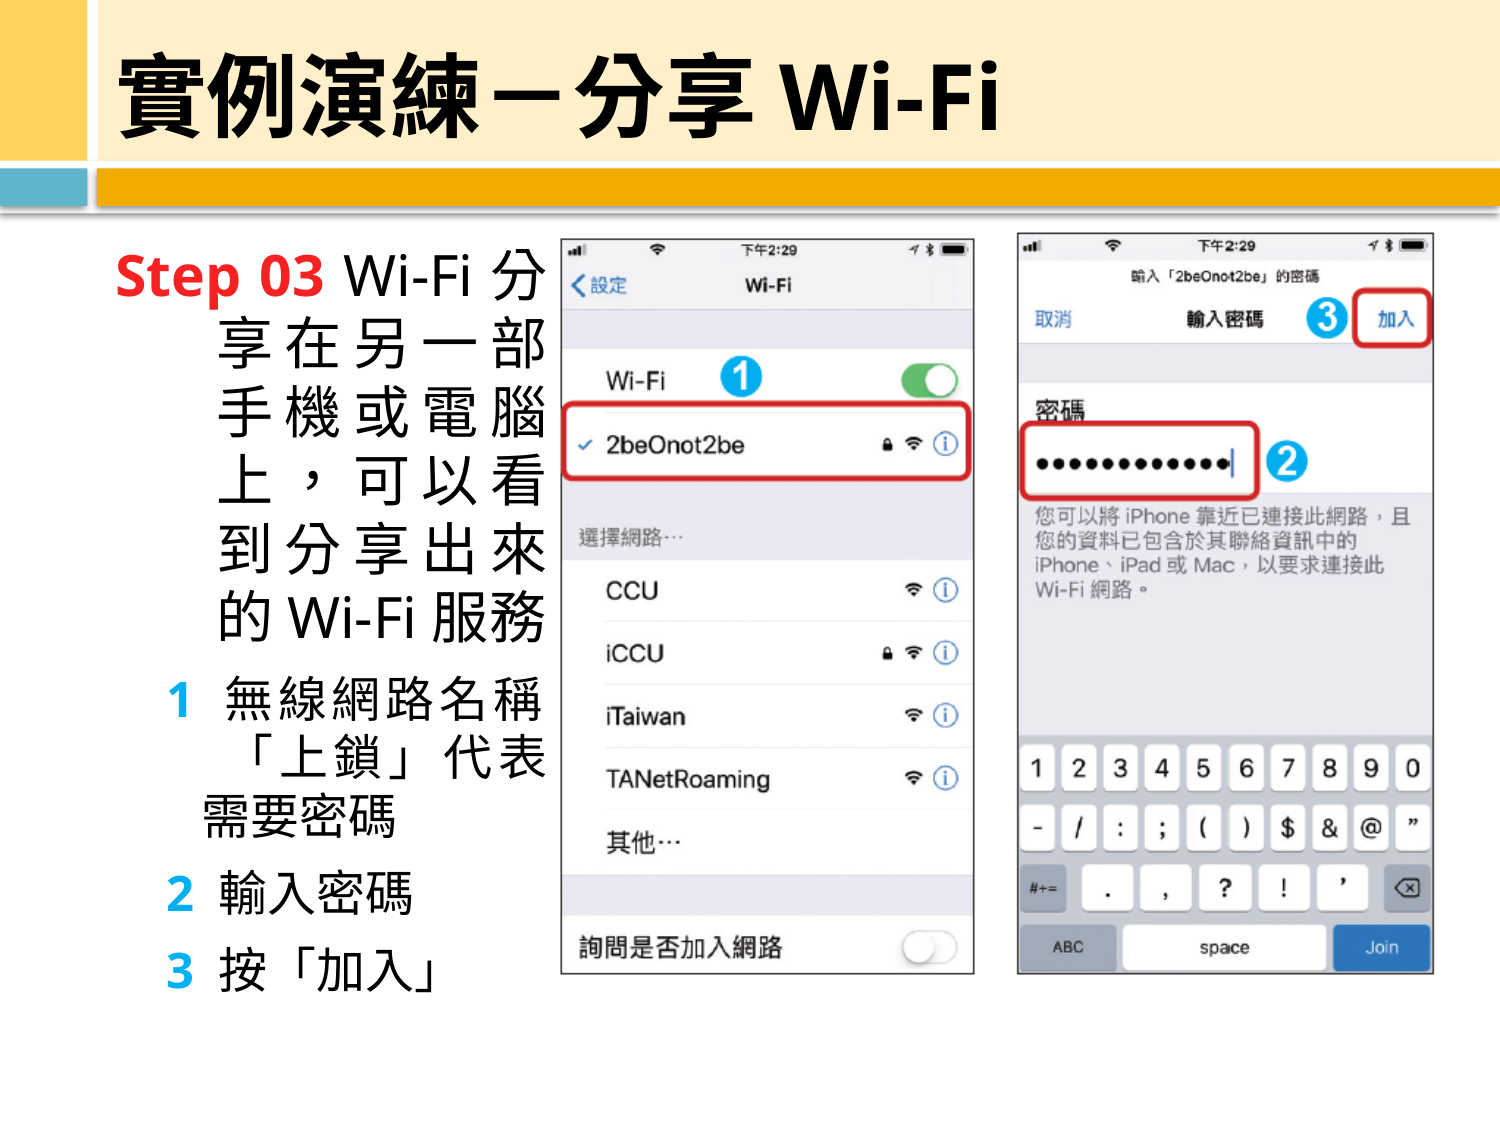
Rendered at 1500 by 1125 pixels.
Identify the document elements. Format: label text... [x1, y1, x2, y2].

picture [549, 224, 1443, 985]
title 實例演練－分享Wi-Fi [100, 26, 1438, 161]
list Step 03 Wi-Fi分享在另一部手機或電腦上，可以看到分享出來的Wi-Fi服務。 1 無線網路名稱， 「上鎖」代表需要密碼 2 輸入密碼 3 按「加入」 [100, 231, 563, 1024]
